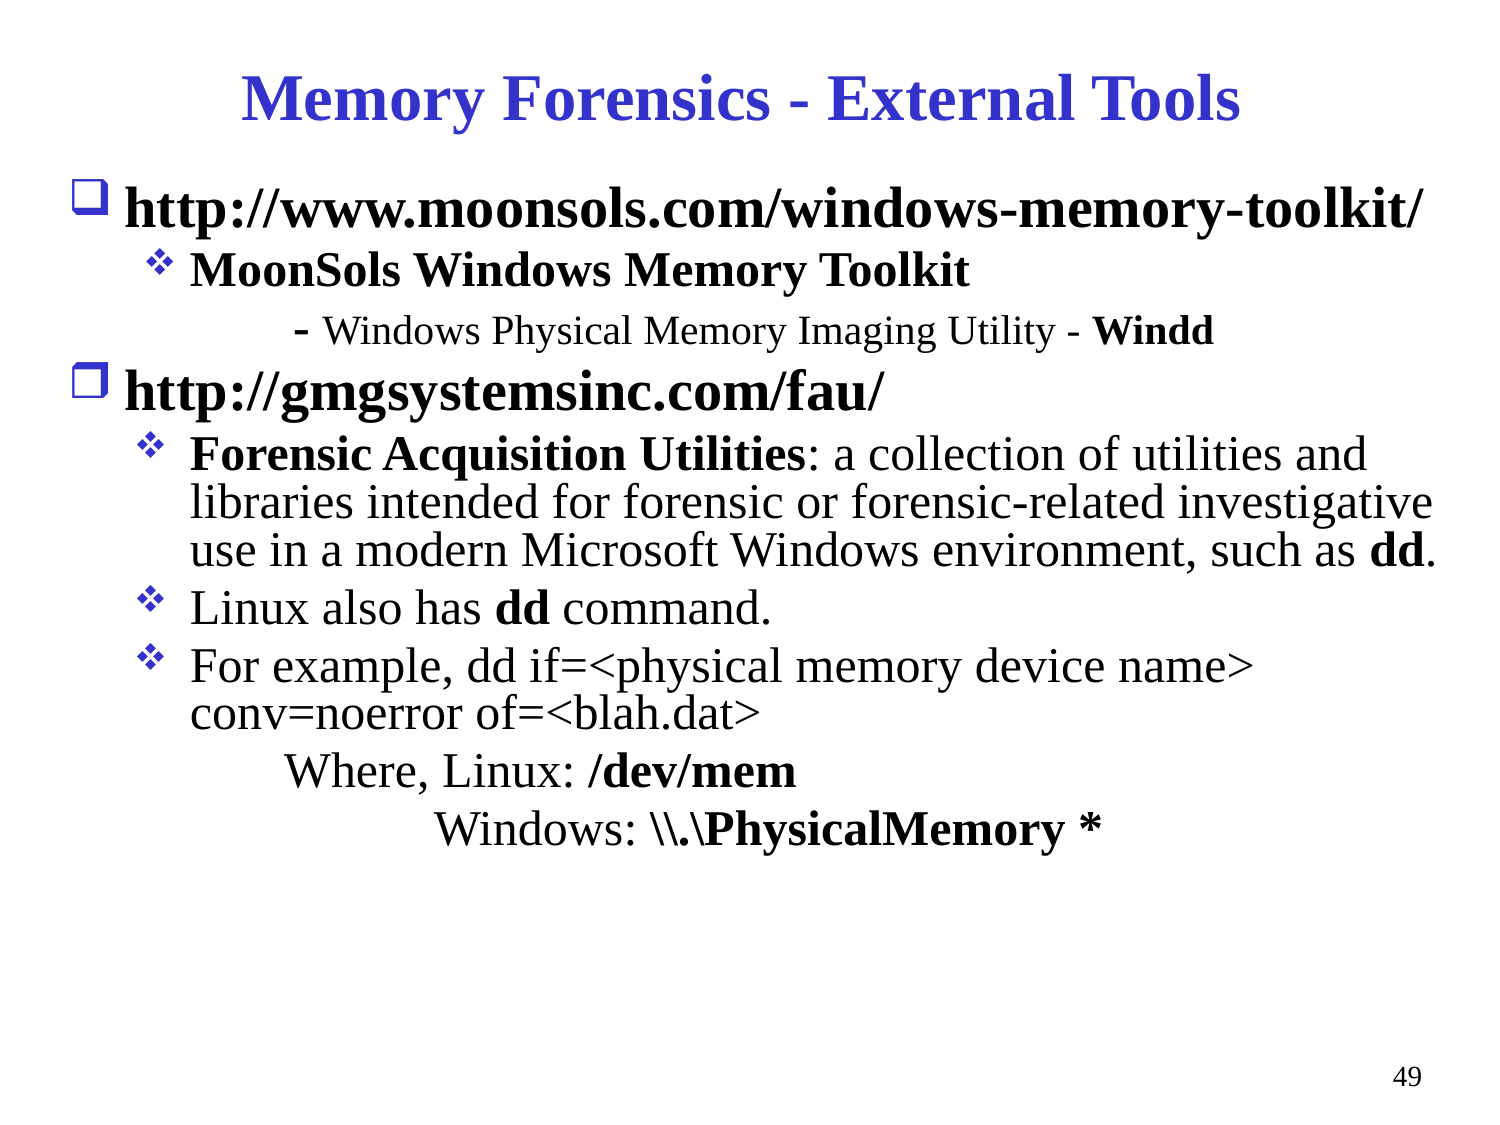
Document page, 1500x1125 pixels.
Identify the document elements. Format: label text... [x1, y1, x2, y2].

slide_number 49 [1311, 1049, 1438, 1125]
title Memory Forensics - External Tools [101, 36, 1383, 151]
list http://www.moonsols.com/windows-memory-toolkit/ MoonSols Windows Memory Toolkit - Windows Physical Memory Imaging Utility - Windd http://gmgsystemsinc.com/fau/ Forensic Acquisition Utilities: a collection of utilities and libraries intended for forensic or forensic-related investigative use in a modern Microsoft Windows environment, such as dd. Linux also has dd command. For example, dd if=<physical memory device name> conv=noerror of=<blah.dat> Where, Linux: /dev/mem Windows: \\.\PhysicalMemory * [52, 174, 1454, 1051]
